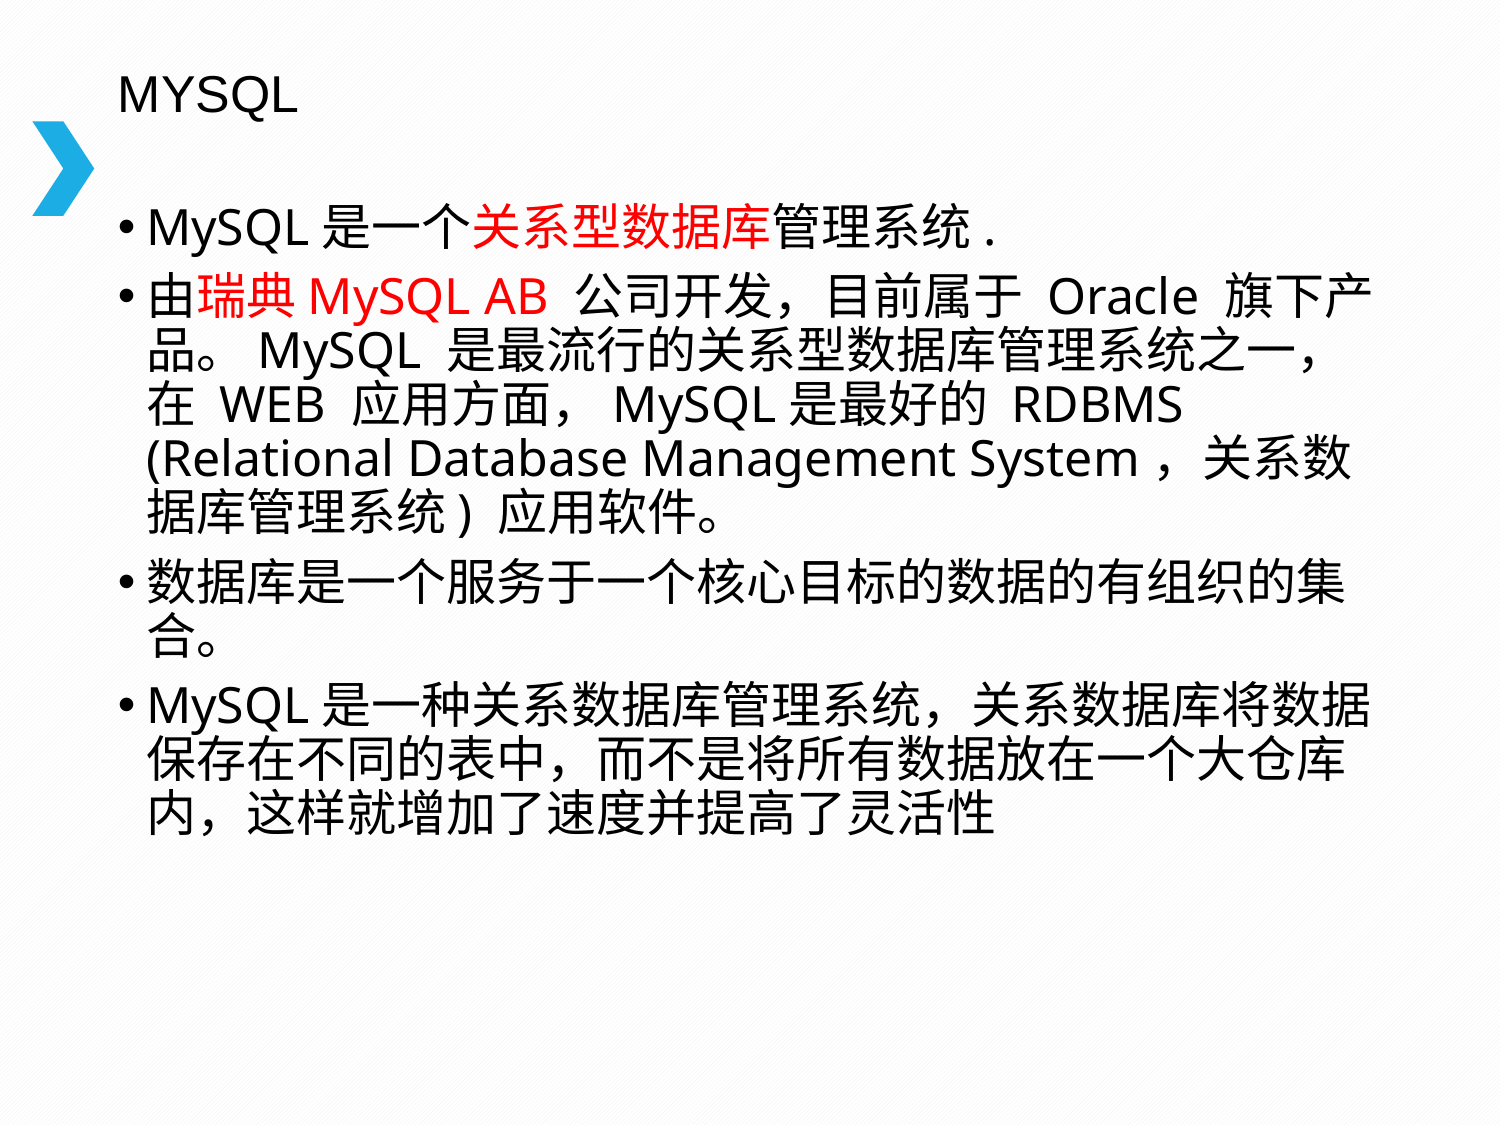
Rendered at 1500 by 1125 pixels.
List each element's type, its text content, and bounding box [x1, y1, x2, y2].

list MySQL是一个关系型数据库管理系统. 由瑞典MySQL AB 公司开发，目前属于 Oracle 旗下产品。MySQL 是最流行的关系型数据库管理系统之一，在 WEB 应用方面，MySQL是最好的 RDBMS (Relational Database Management System，关系数据库管理系统) 应用软件。 数据库是一个服务于一个核心目标的数据的有组织的集合。 MySQL是一种关系数据库管理系统，关系数据库将数据保存在不同的表中，而不是将所有数据放在一个大仓库内，这样就增加了速度并提高了灵活性 [103, 194, 1397, 1014]
title MYSQL [103, 59, 1397, 194]
